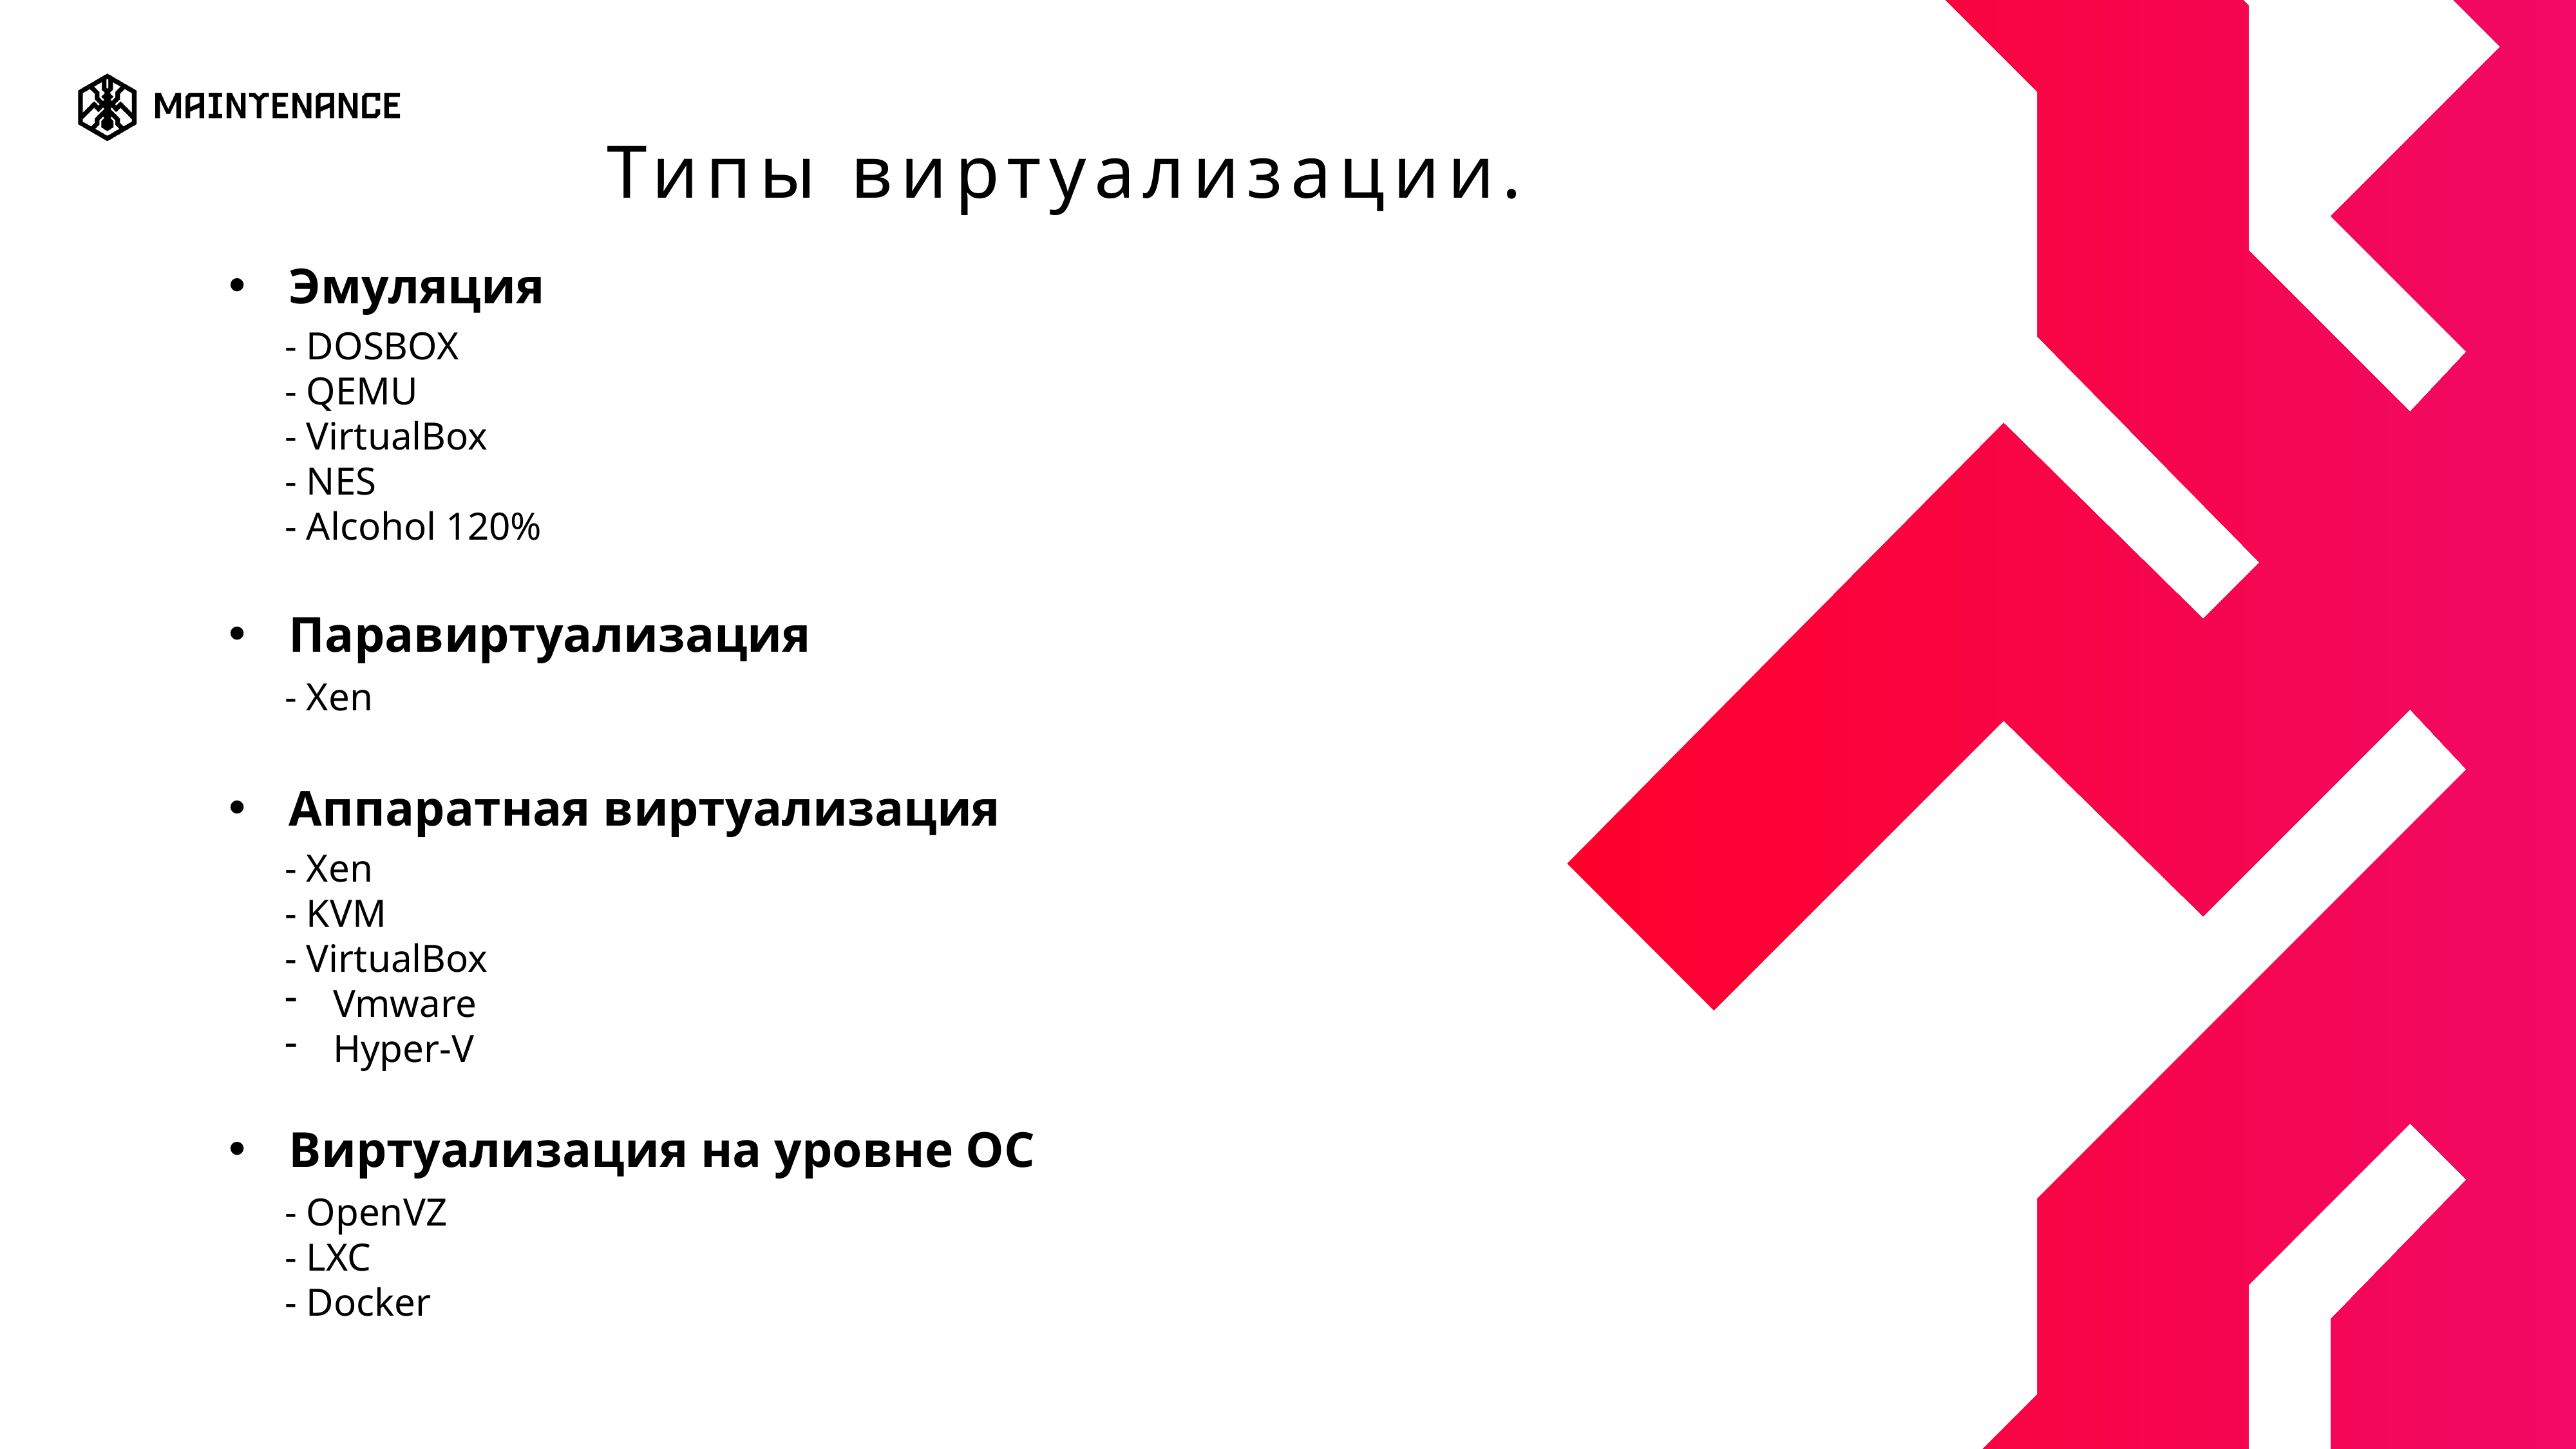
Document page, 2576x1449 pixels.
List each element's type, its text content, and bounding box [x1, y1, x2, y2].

text_box - OpenVZ - LXC - Docker [285, 1188, 1340, 1324]
picture [53, 48, 425, 166]
text_box - DOSBOX - QEMU - VirtualBox - NES - Alcohol 120% [285, 321, 2086, 547]
list Типы виртуализации. [229, 125, 1902, 213]
text_box Эмуляция [229, 226, 1902, 314]
text_box Паравиртуализация [229, 574, 1902, 662]
text_box - Xen - KVM - VirtualBox Vmware Hyper-V [285, 844, 2086, 1070]
text_box Виртуализация на уровне ОС [229, 1090, 1902, 1177]
text_box Аппаратная виртуализация [229, 748, 1902, 836]
text_box - Xen [285, 673, 2086, 719]
